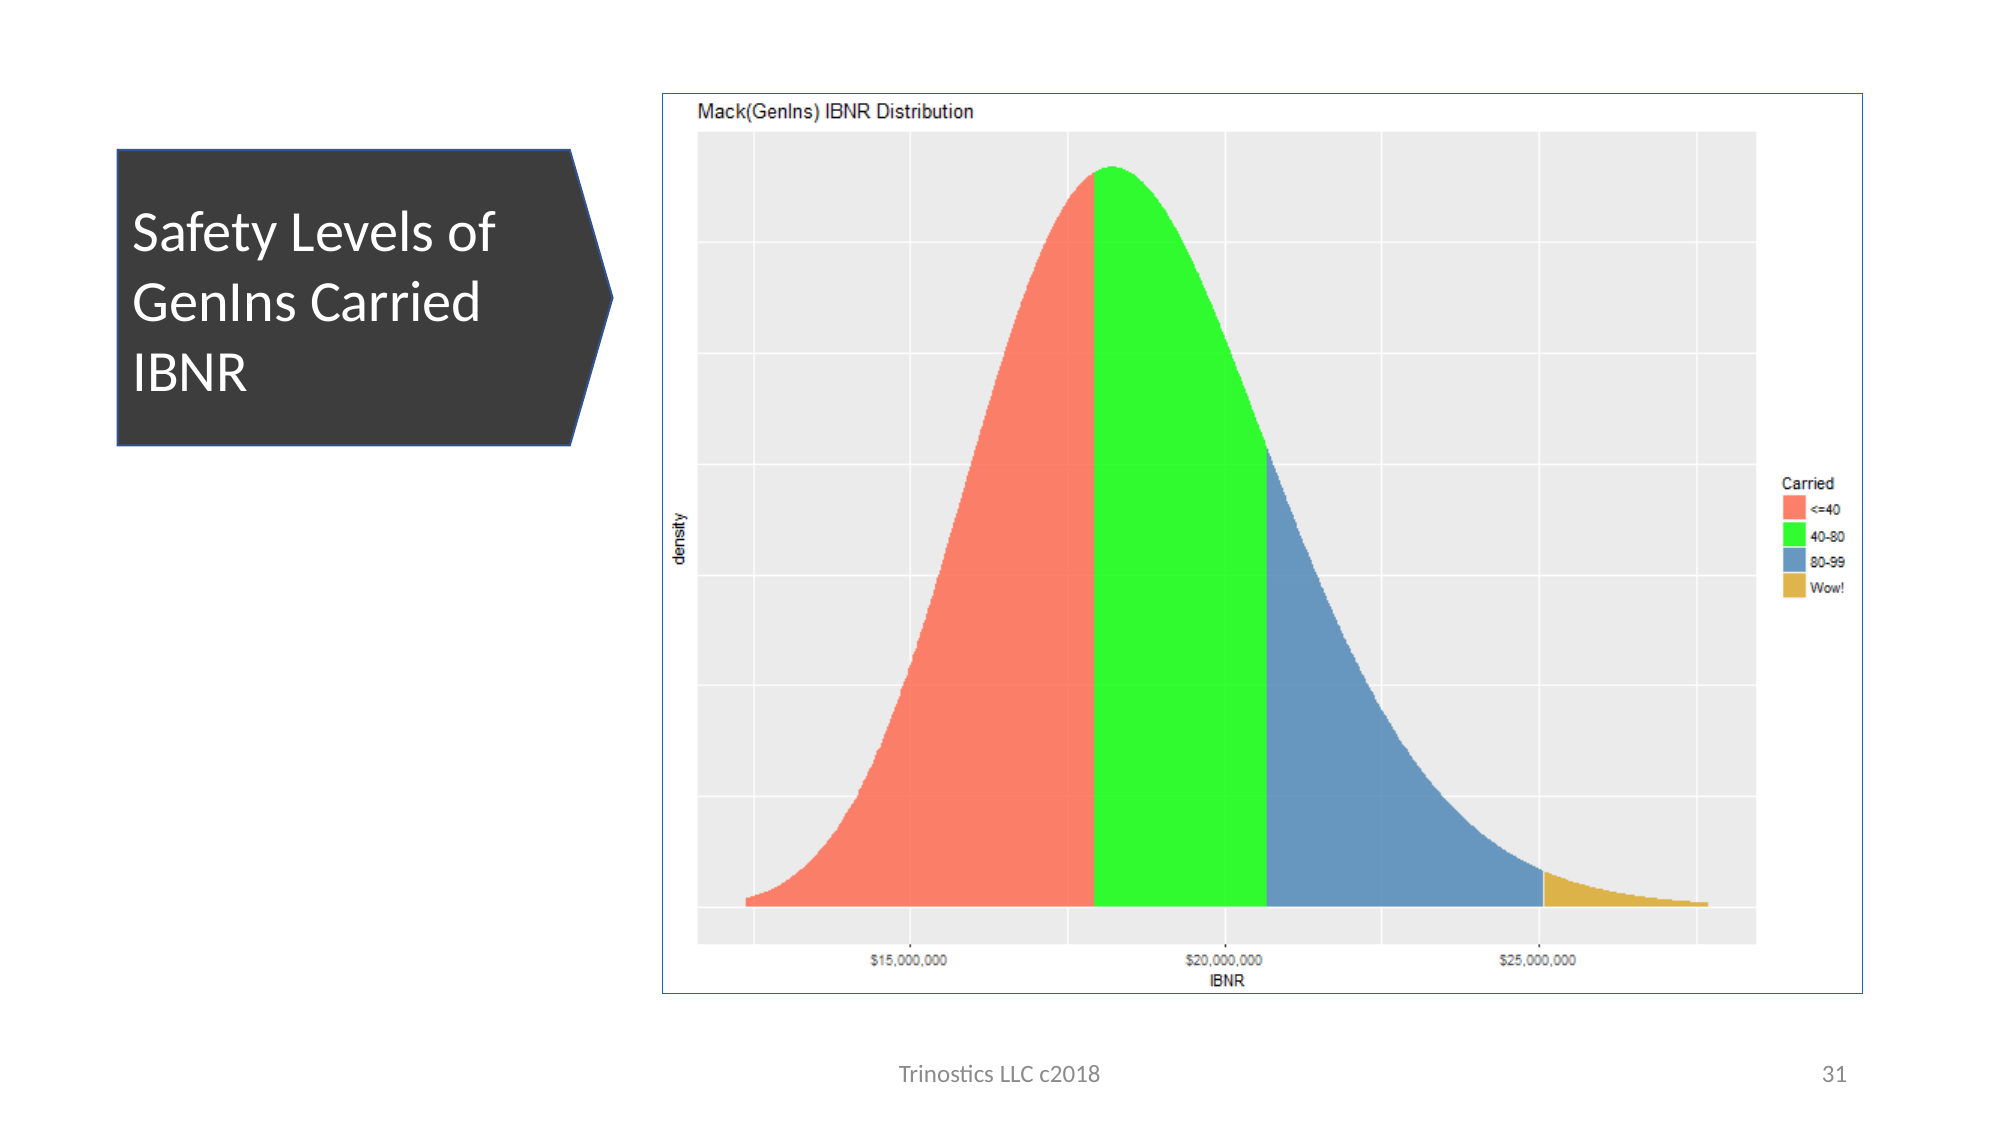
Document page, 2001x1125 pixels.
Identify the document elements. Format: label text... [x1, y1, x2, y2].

footer Trinostics LLC c2018 [662, 1042, 1338, 1103]
slide_number 31 [1412, 1042, 1863, 1103]
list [662, 93, 1863, 994]
text_box Safety Levels of GenIns Carried IBNR [116, 148, 614, 447]
